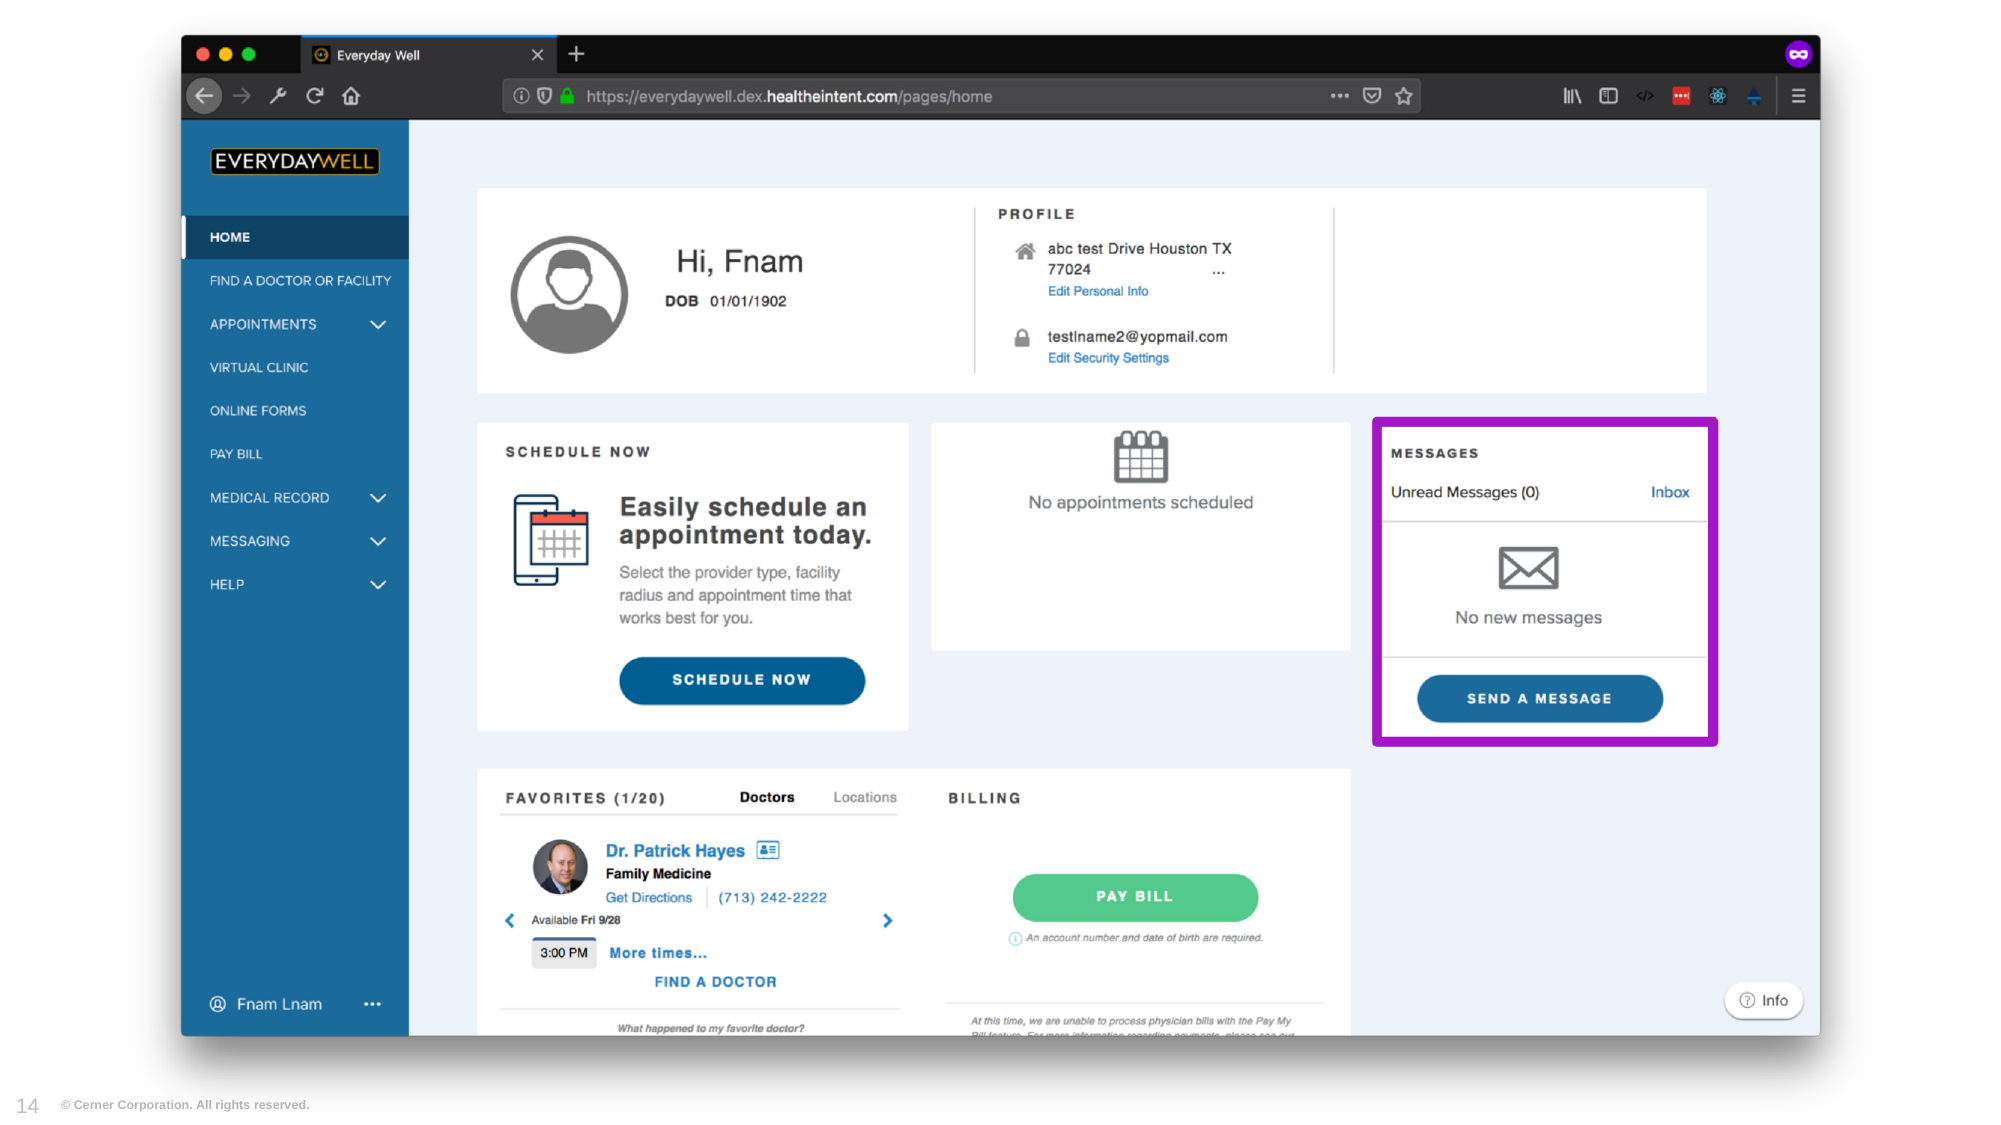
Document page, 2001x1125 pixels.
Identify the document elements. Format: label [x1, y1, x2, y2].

picture [117, 0, 1883, 1125]
